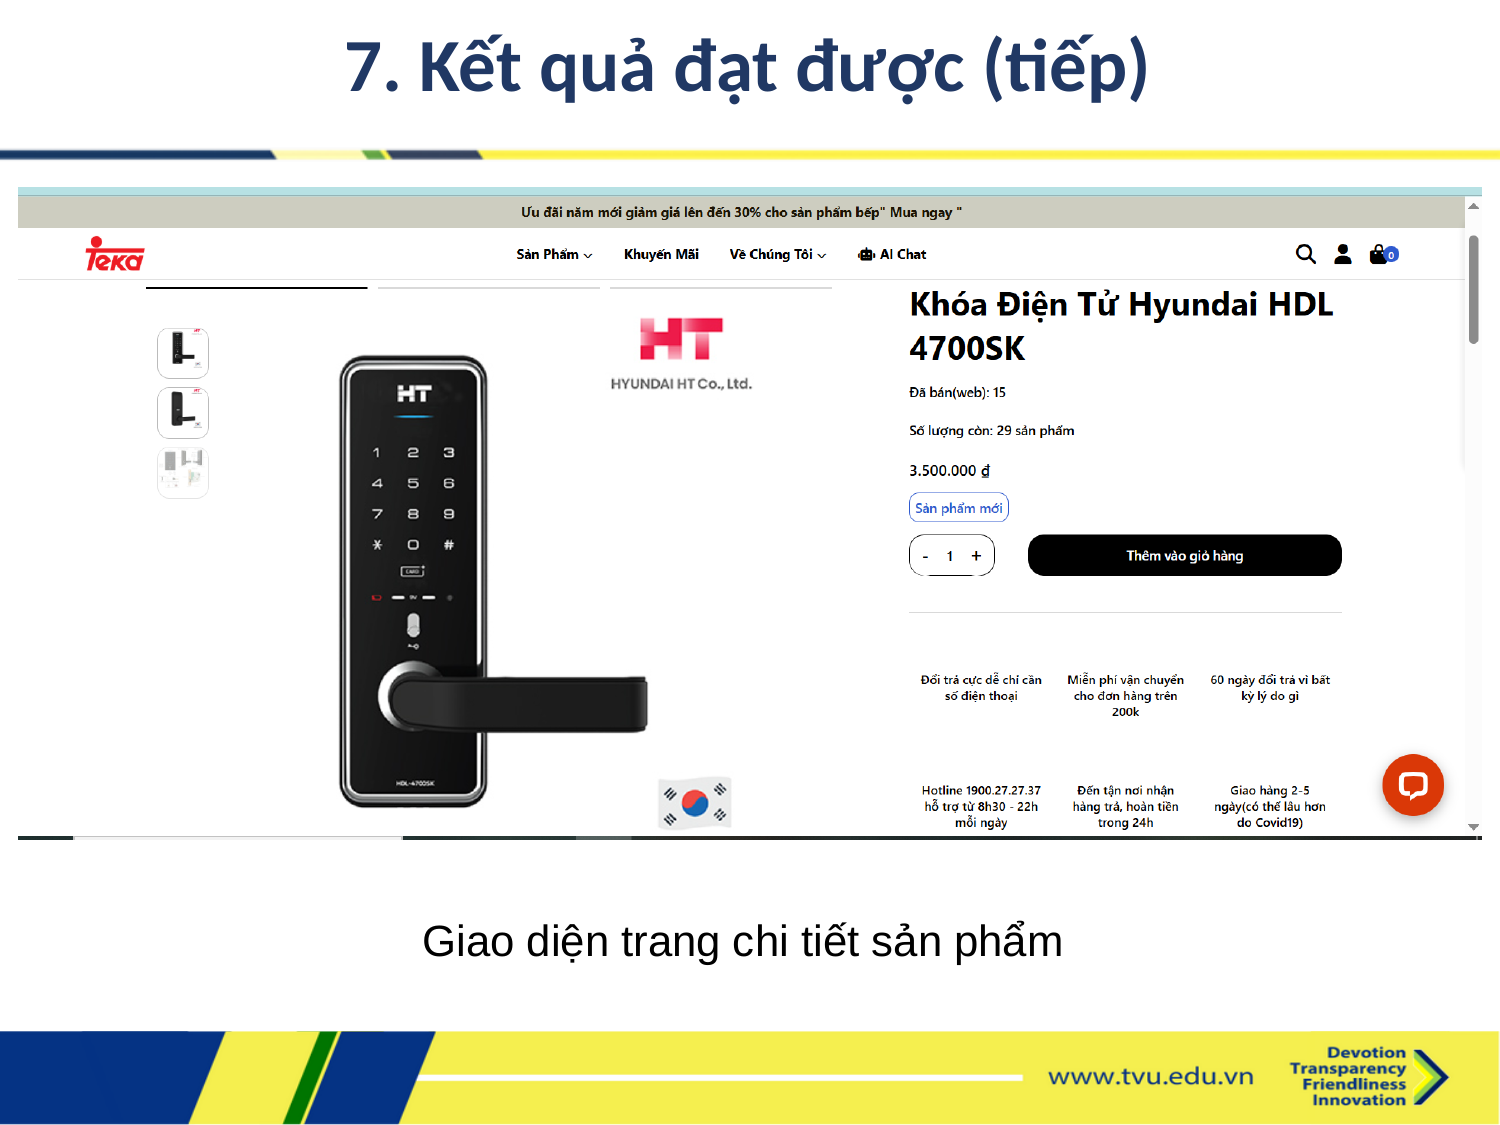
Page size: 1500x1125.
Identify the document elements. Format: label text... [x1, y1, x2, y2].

text_box 7. Kết quả đạt được (tiếp) [329, 74, 1171, 150]
text_box Giao diện trang chi tiết sản phẩm [407, 879, 1093, 973]
picture [0, 1031, 1500, 1125]
picture [0, 147, 1500, 162]
picture [18, 187, 1482, 840]
